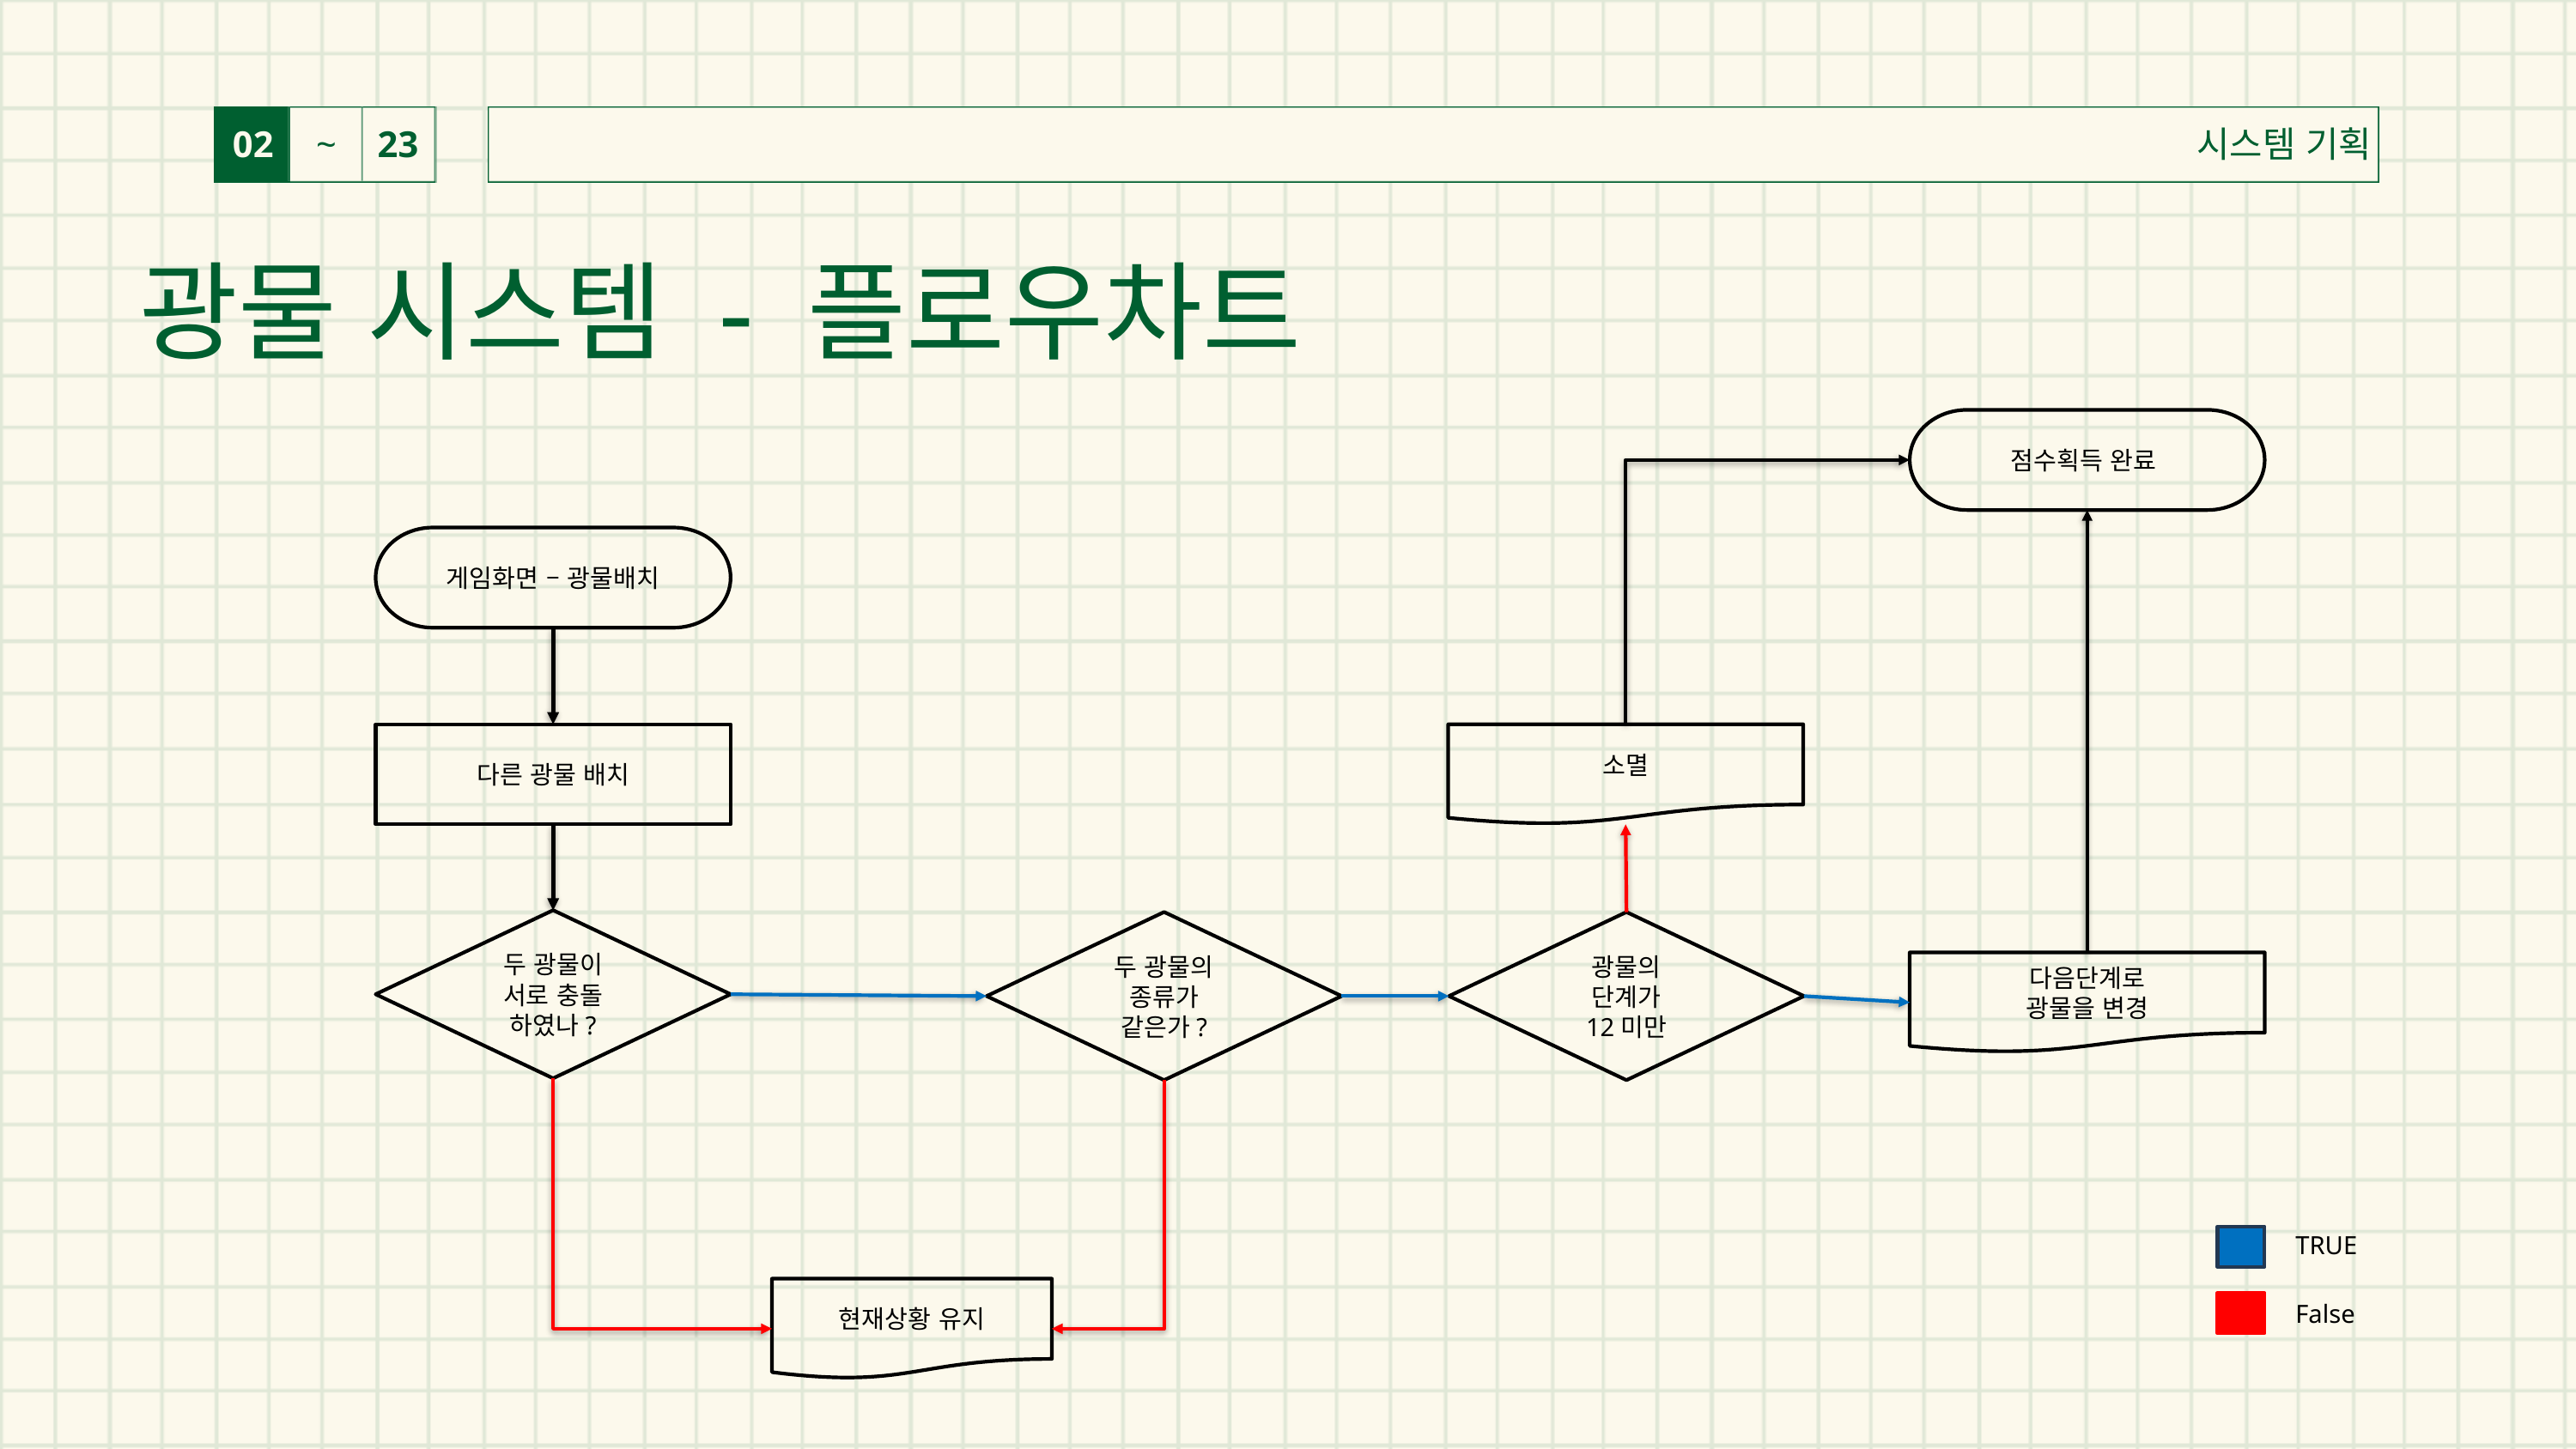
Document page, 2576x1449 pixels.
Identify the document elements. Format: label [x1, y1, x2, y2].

picture [0, 0, 2576, 1449]
text_box [983, 1148, 1233, 1261]
text_box [537, 1094, 788, 1313]
text_box [1635, 450, 1900, 735]
text_box [1803, 996, 1911, 1003]
